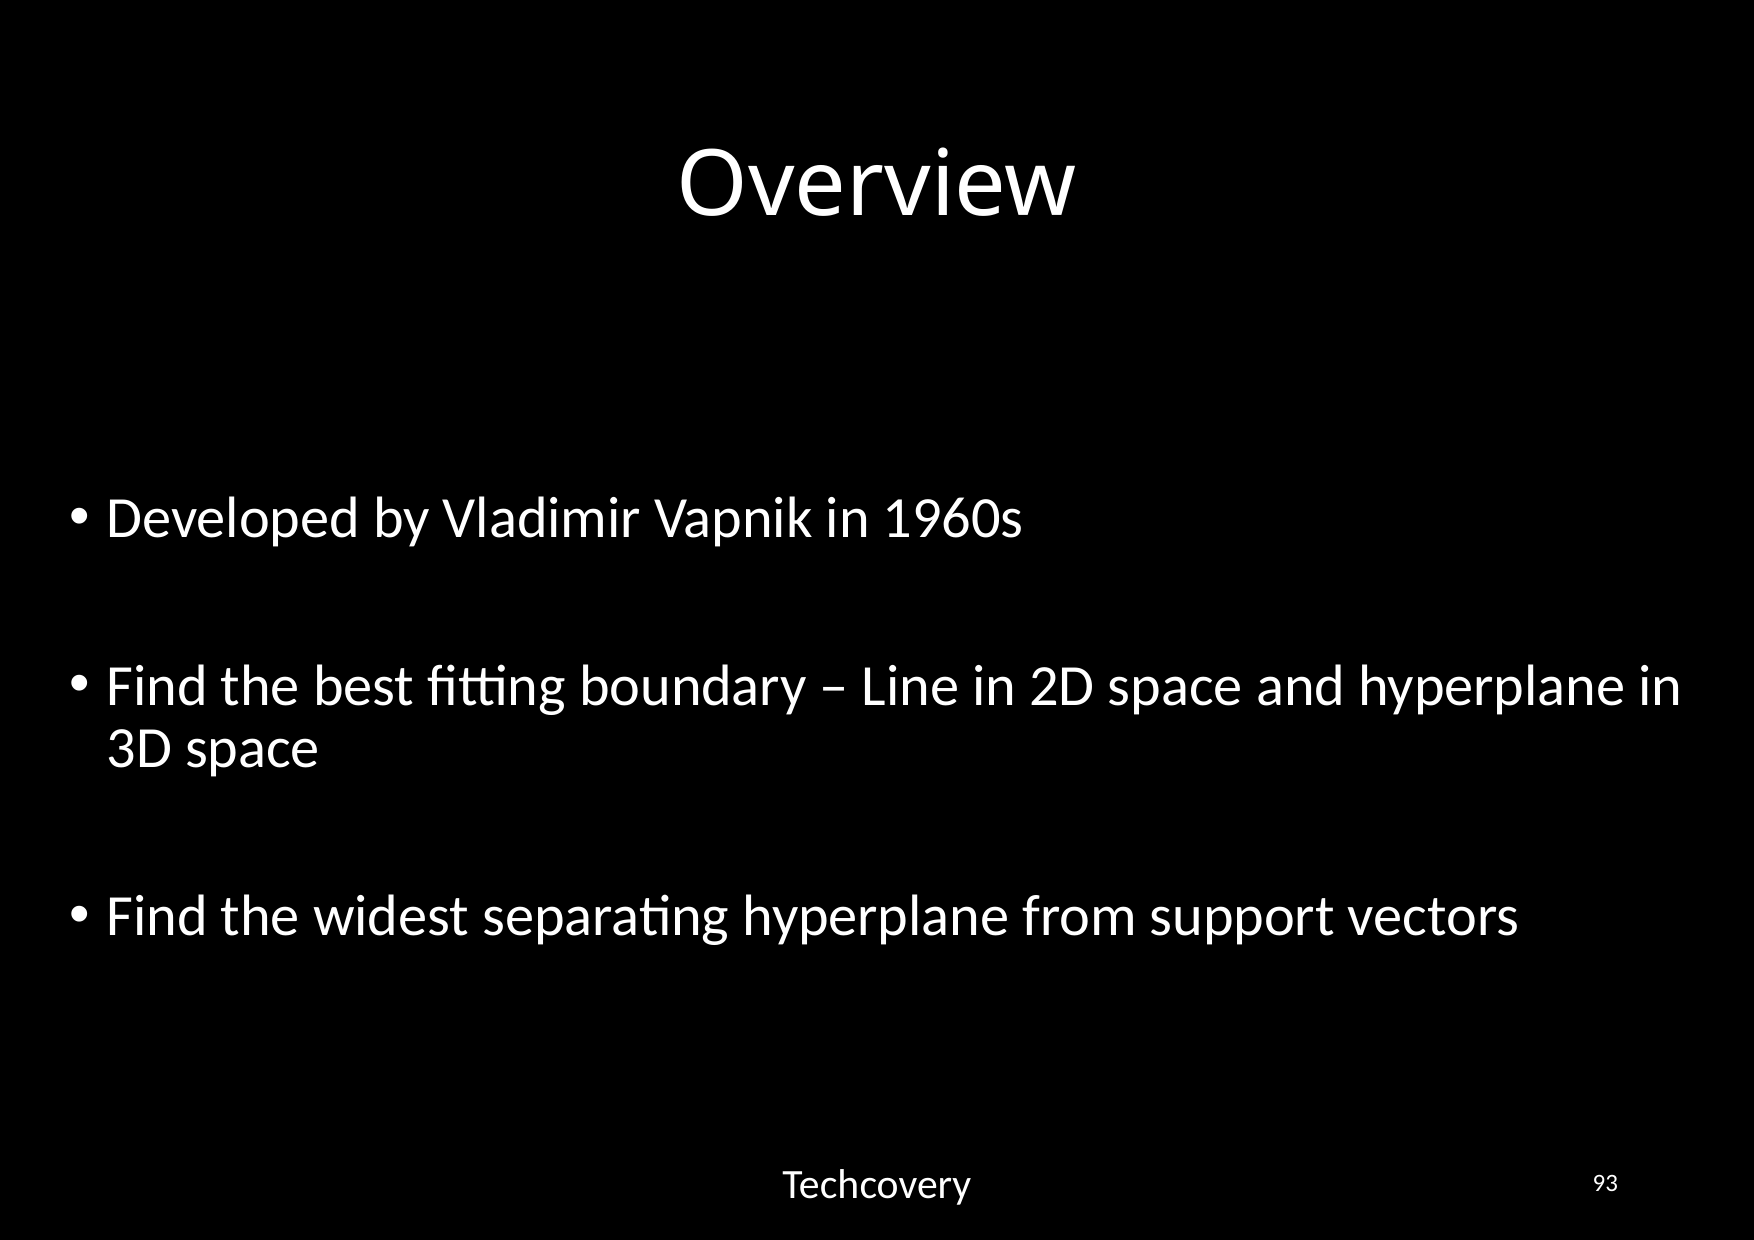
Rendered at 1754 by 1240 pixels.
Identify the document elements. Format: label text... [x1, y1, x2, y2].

slide_number 93 [1238, 1148, 1634, 1215]
title Overview [120, 66, 1634, 306]
footer Techcovery [580, 1148, 1173, 1215]
list Developed by Vladimir Vapnik in 1960s Find the best fitting boundary – Line in 2D space and hyperplane in 3D space Find the widest separating hyperplane from support vectors [54, 480, 1701, 975]
